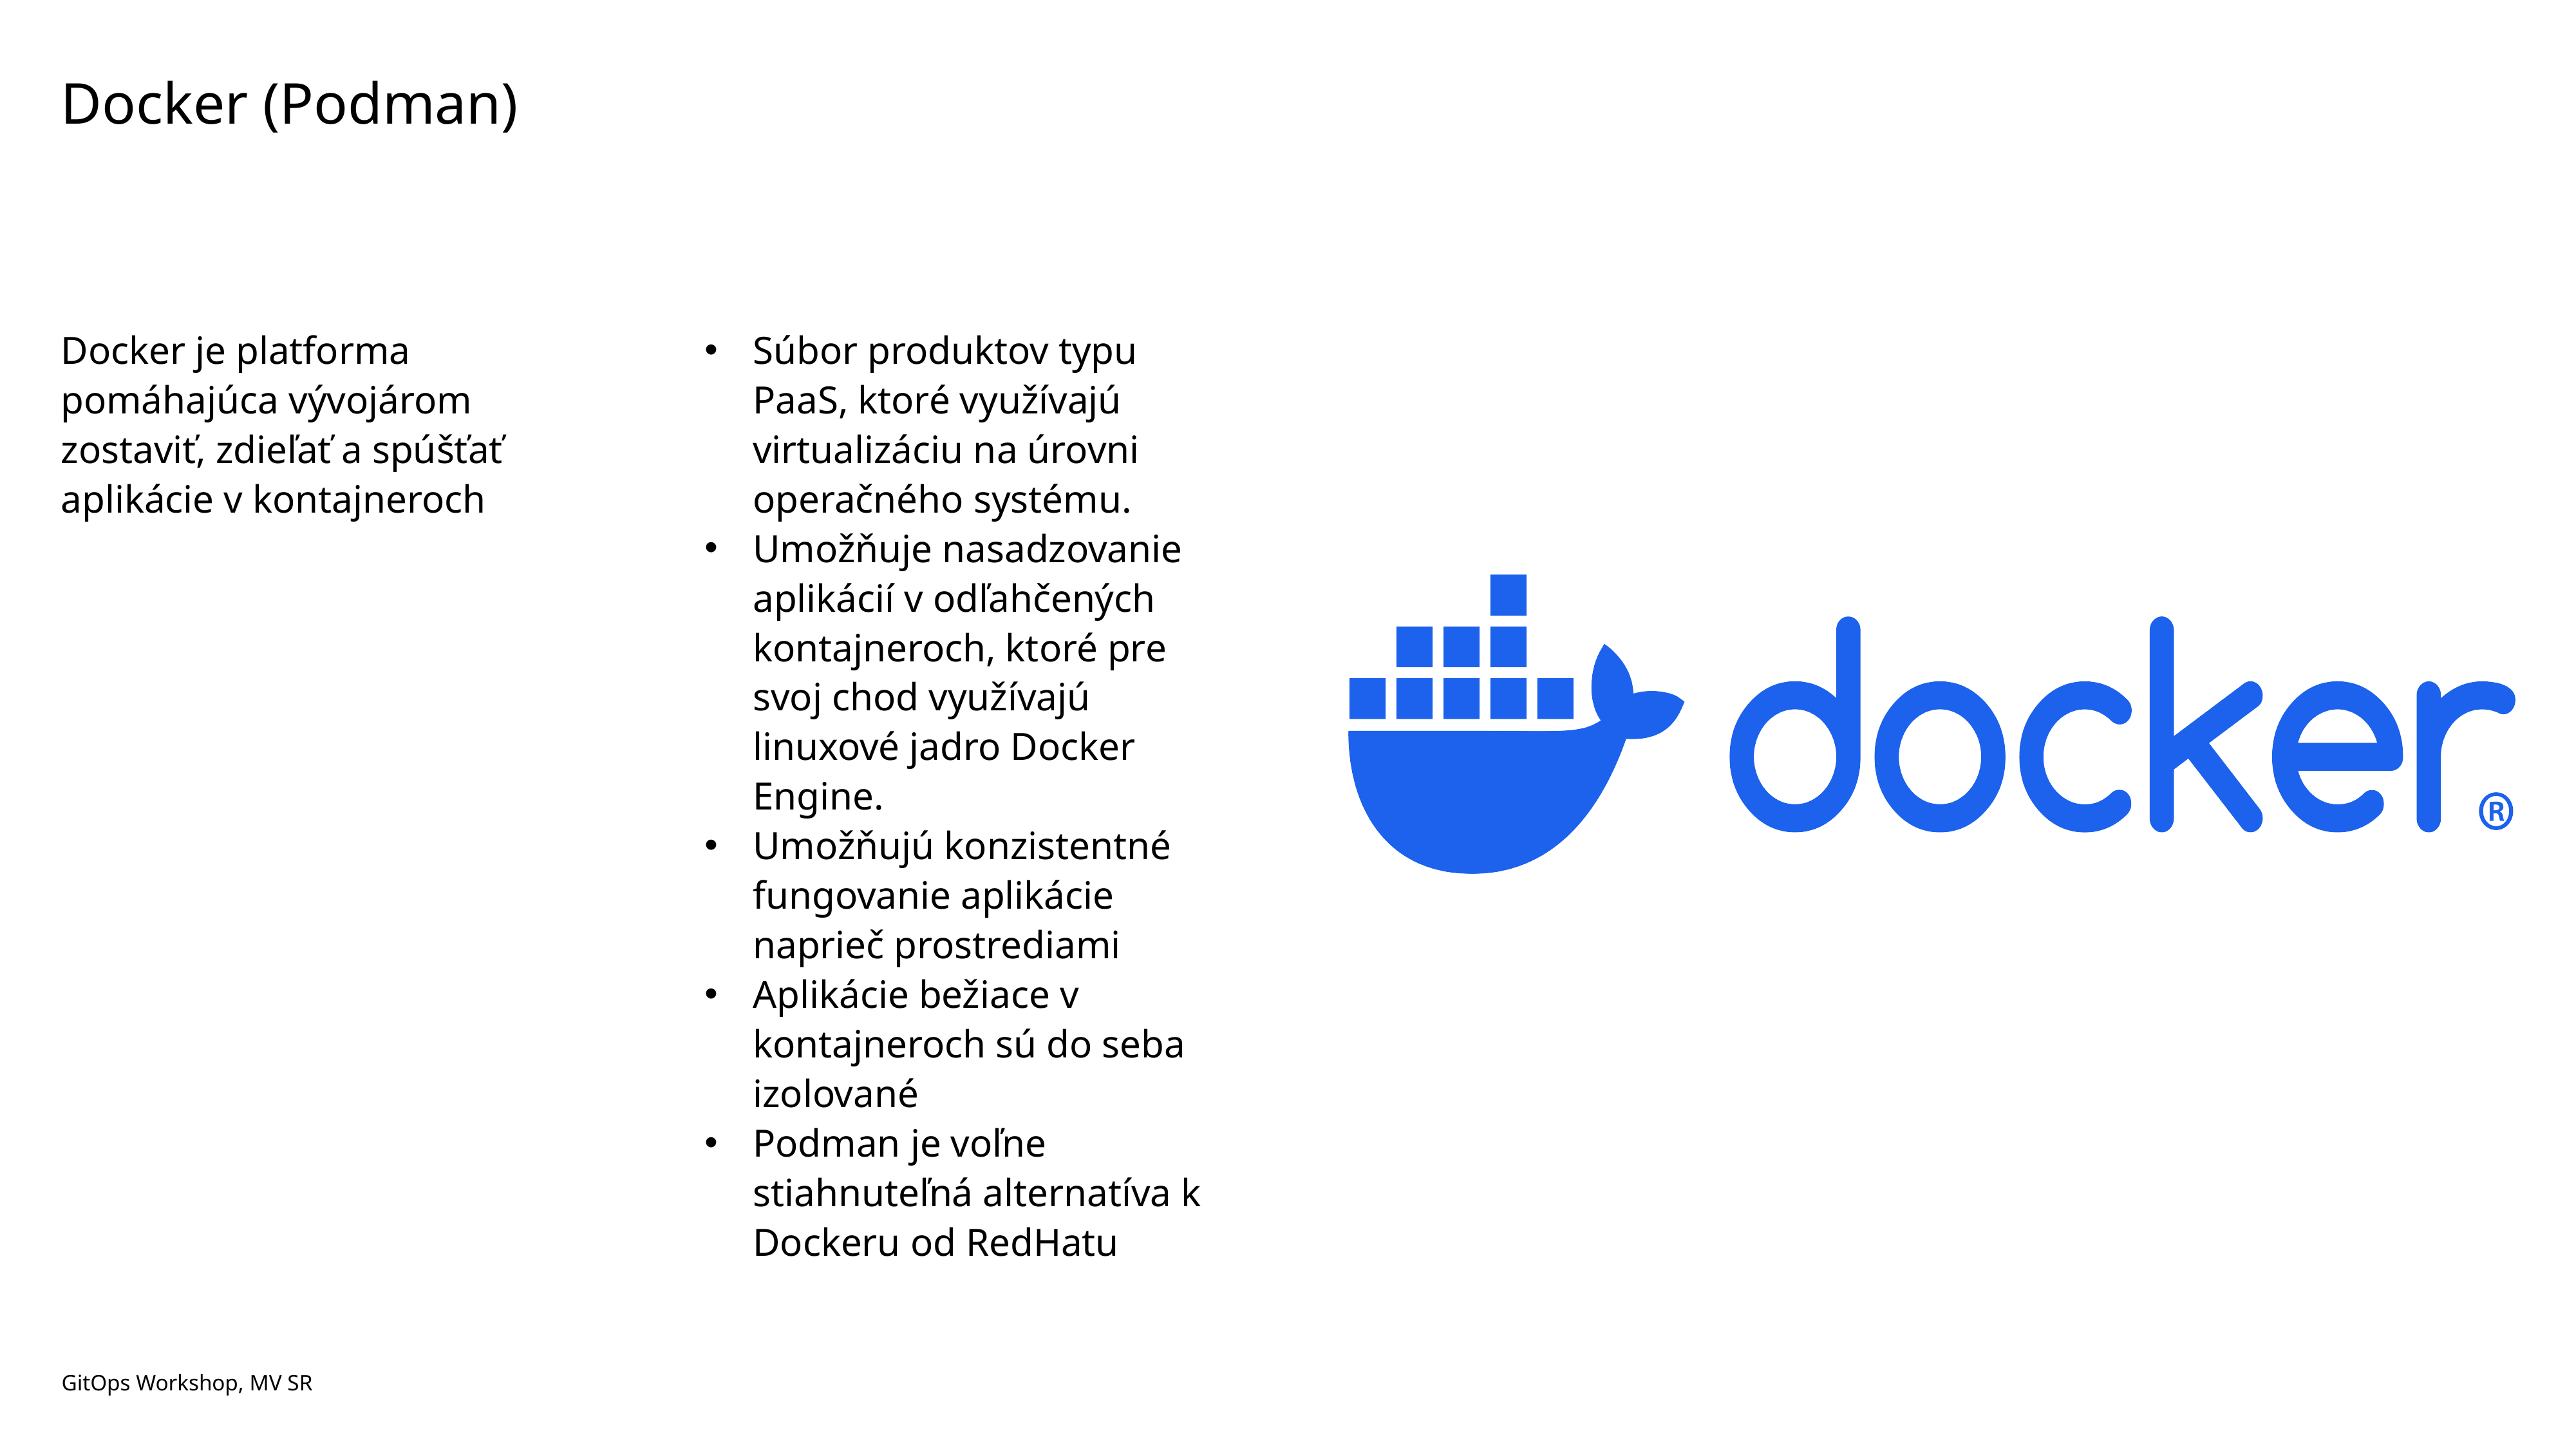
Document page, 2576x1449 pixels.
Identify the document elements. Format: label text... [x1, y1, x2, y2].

picture [1348, 574, 2515, 875]
list Docker je platforma pomáhajúca vývojárom zostaviť, zdieľať a spúšťať aplikácie v kontajneroch [60, 321, 584, 1290]
title Docker (Podman) [60, 60, 584, 223]
footer GitOps Workshop, MV SR [61, 1354, 585, 1396]
list Súbor produktov typu PaaS, ktoré využívajú virtualizáciu na úrovni operačného systému. Umožňuje nasadzovanie aplikácií v odľahčených kontajneroch, ktoré pre svoj chod využívajú linuxové jadro Docker Engine. Umožňujú konzistentné fungovanie aplikácie naprieč prostrediami Aplikácie bežiace v kontajneroch sú do seba izolované Podman je voľne stiahnuteľná alternatíva k Dockeru od RedHatu [704, 321, 1228, 1290]
